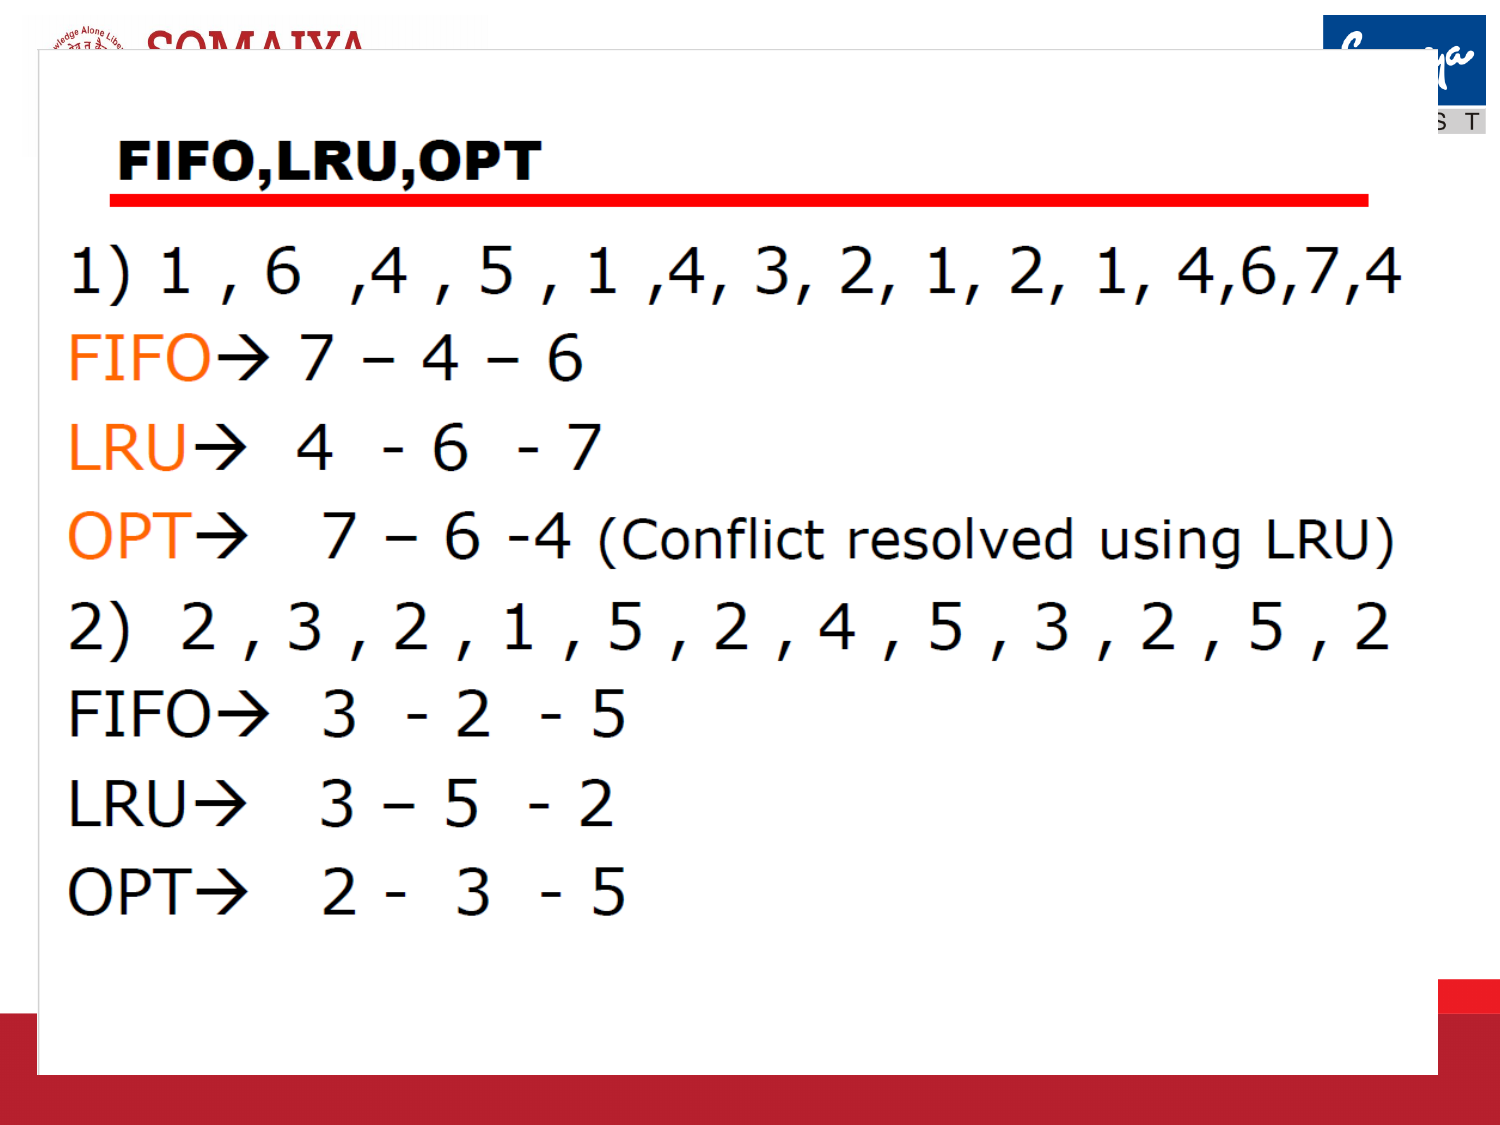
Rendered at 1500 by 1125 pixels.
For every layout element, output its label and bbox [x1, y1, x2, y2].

picture [0, 980, 1500, 1125]
picture [1323, 15, 1486, 134]
list [37, 49, 1438, 1076]
picture [22, 15, 488, 157]
